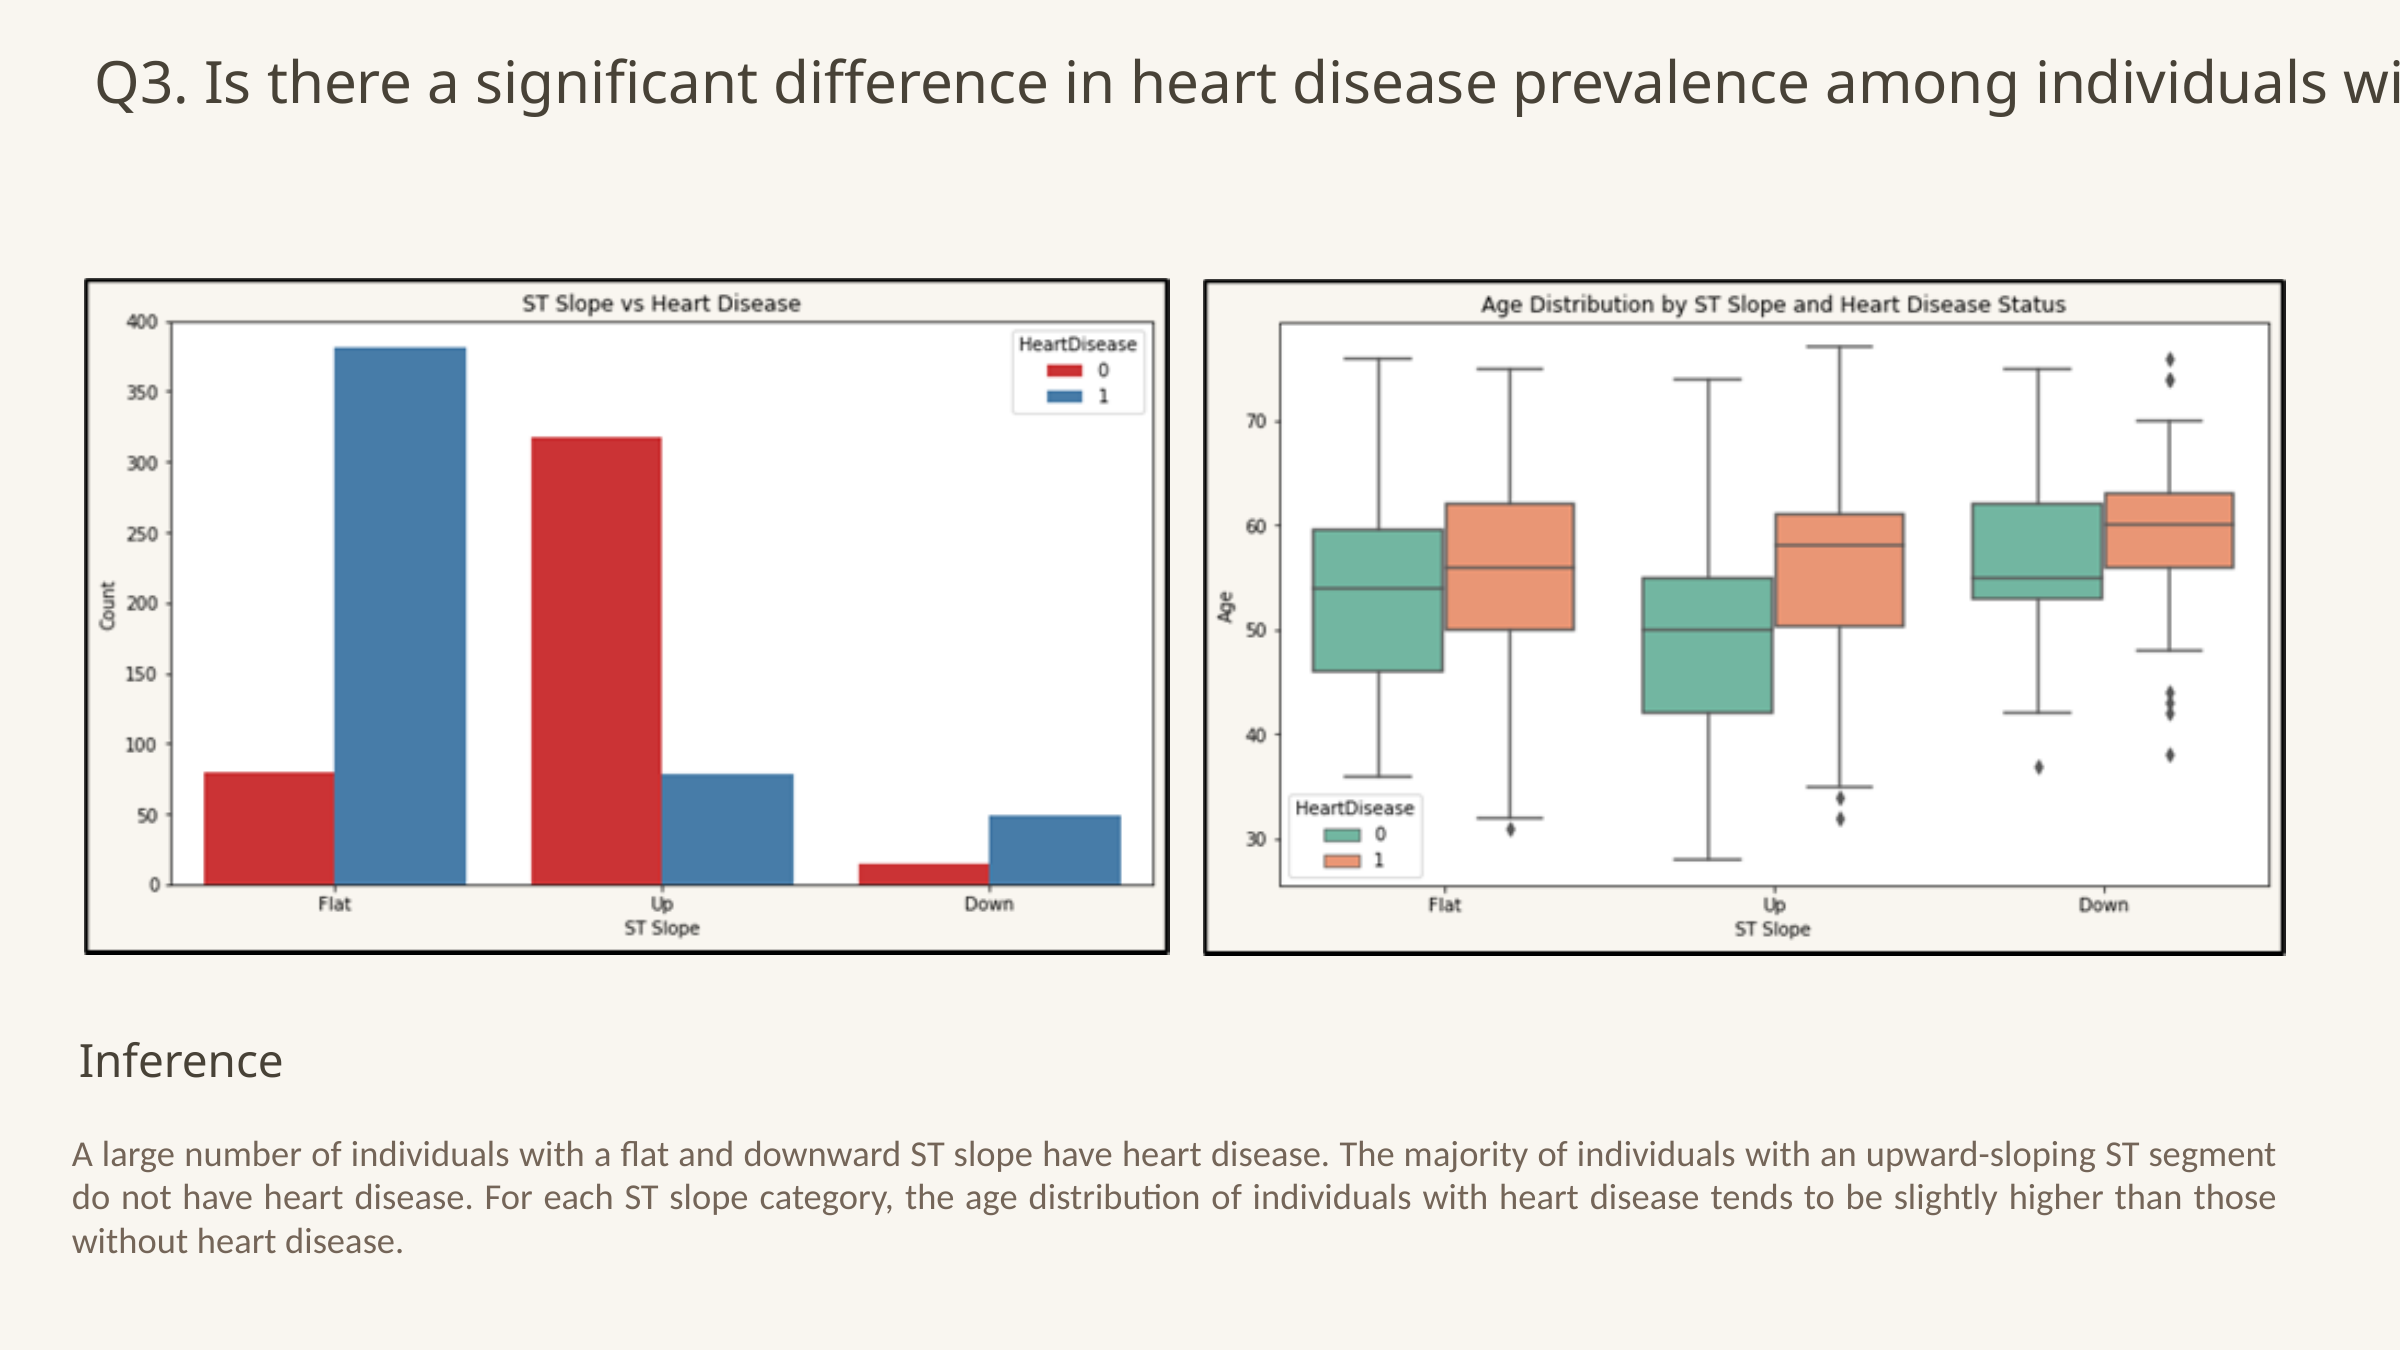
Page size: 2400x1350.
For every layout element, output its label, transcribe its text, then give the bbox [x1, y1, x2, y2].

picture [84, 278, 1170, 955]
text_box Inference [78, 1029, 614, 1086]
picture [1202, 279, 2286, 956]
text_box Q3. Is there a significant difference in heart disease prevalence among individuals with varying ST slope levels, and how does it compare across different age groups? [94, 45, 2319, 171]
text_box A large number of individuals with a flat and downward ST slope have heart disease. The majority of individuals with an upward-sloping ST segment do not have heart disease. For each ST slope category, the age distribution of individuals with heart disease tends to be slightly higher than those without heart disease. [71, 1086, 2277, 1278]
